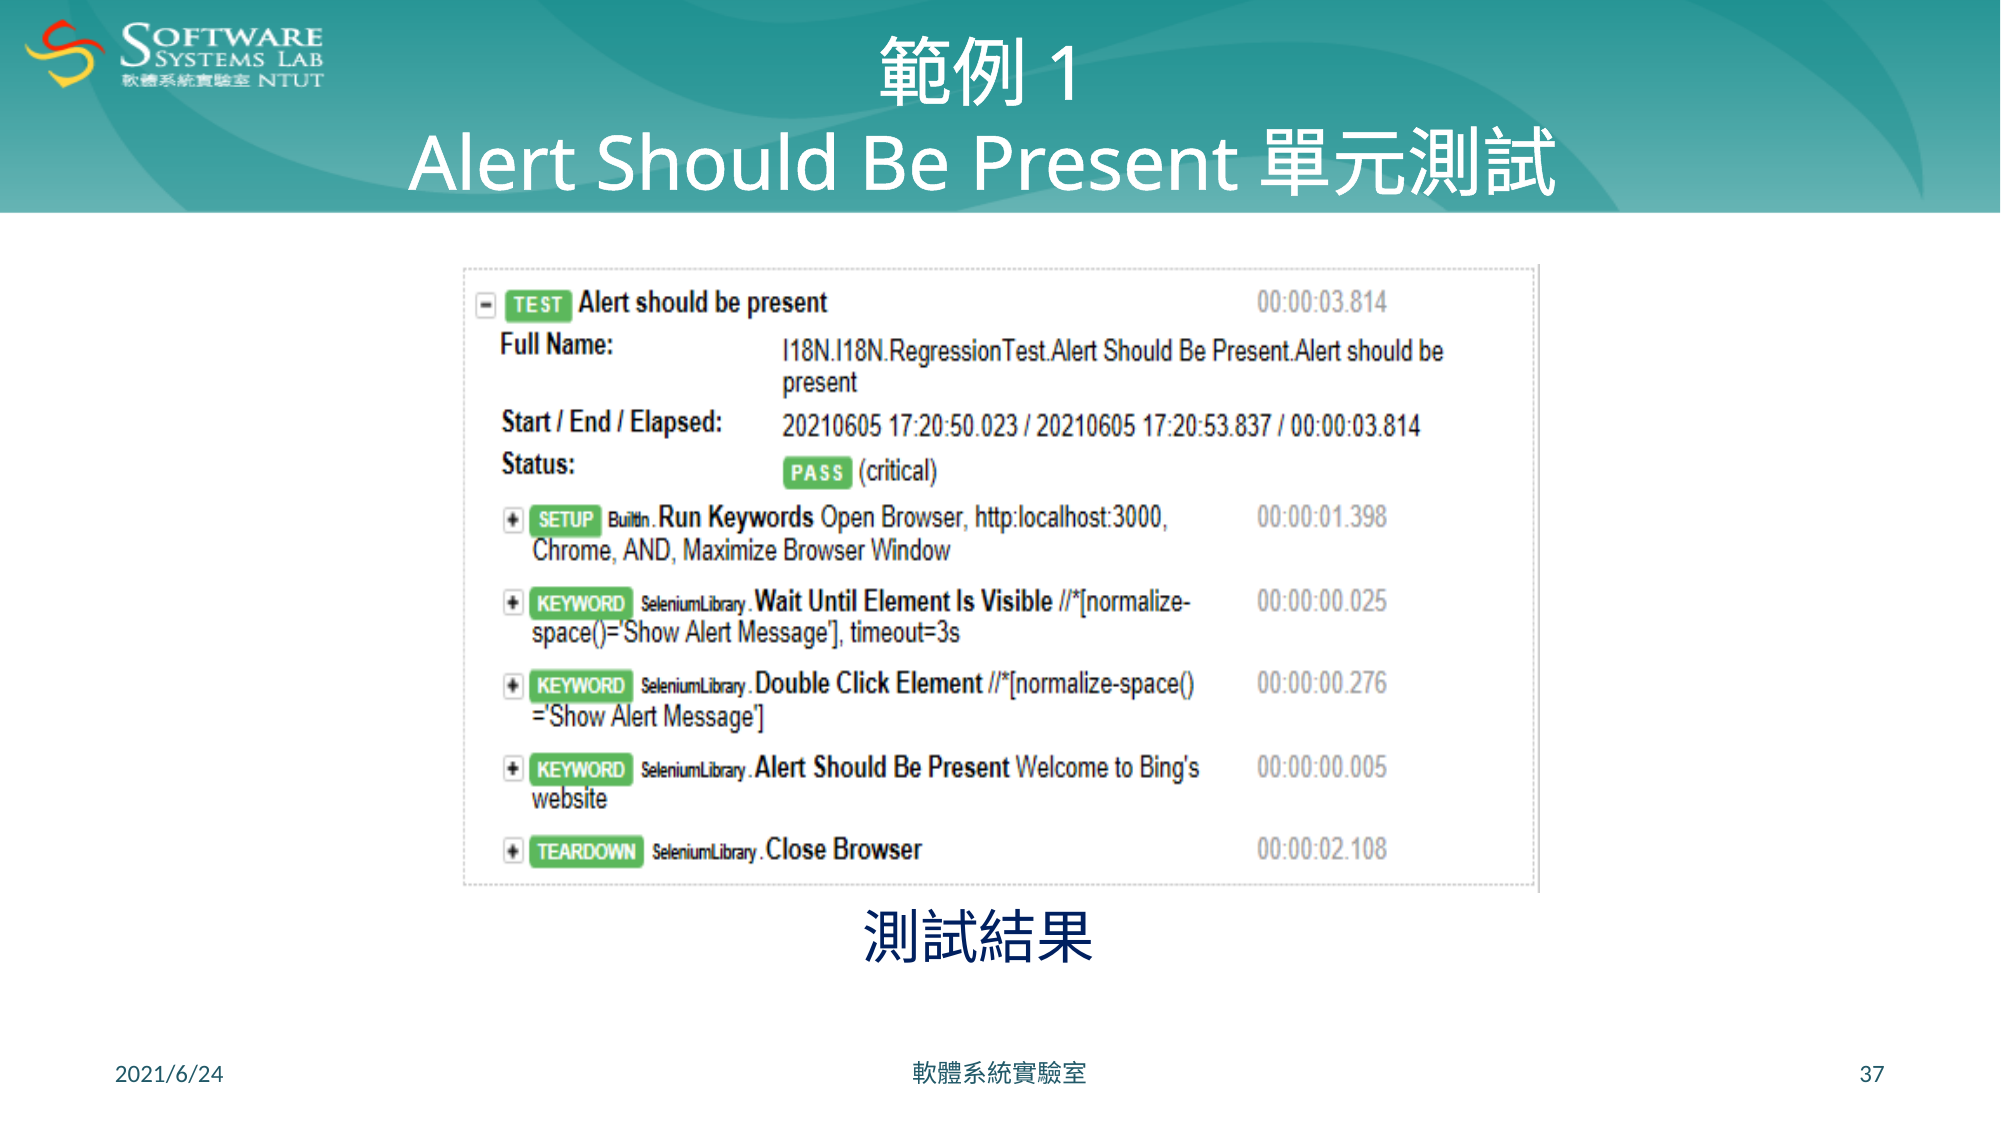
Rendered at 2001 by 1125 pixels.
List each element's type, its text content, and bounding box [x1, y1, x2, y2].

footer 軟體系統實驗室 [683, 1042, 1317, 1103]
picture [0, 0, 2001, 1125]
text_box 測試結果 [847, 901, 1153, 975]
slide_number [99, 1042, 567, 1103]
slide_number 37 [1433, 1042, 1900, 1103]
title 範例1 Alert Should Be Present單元測試 [82, 20, 1884, 209]
